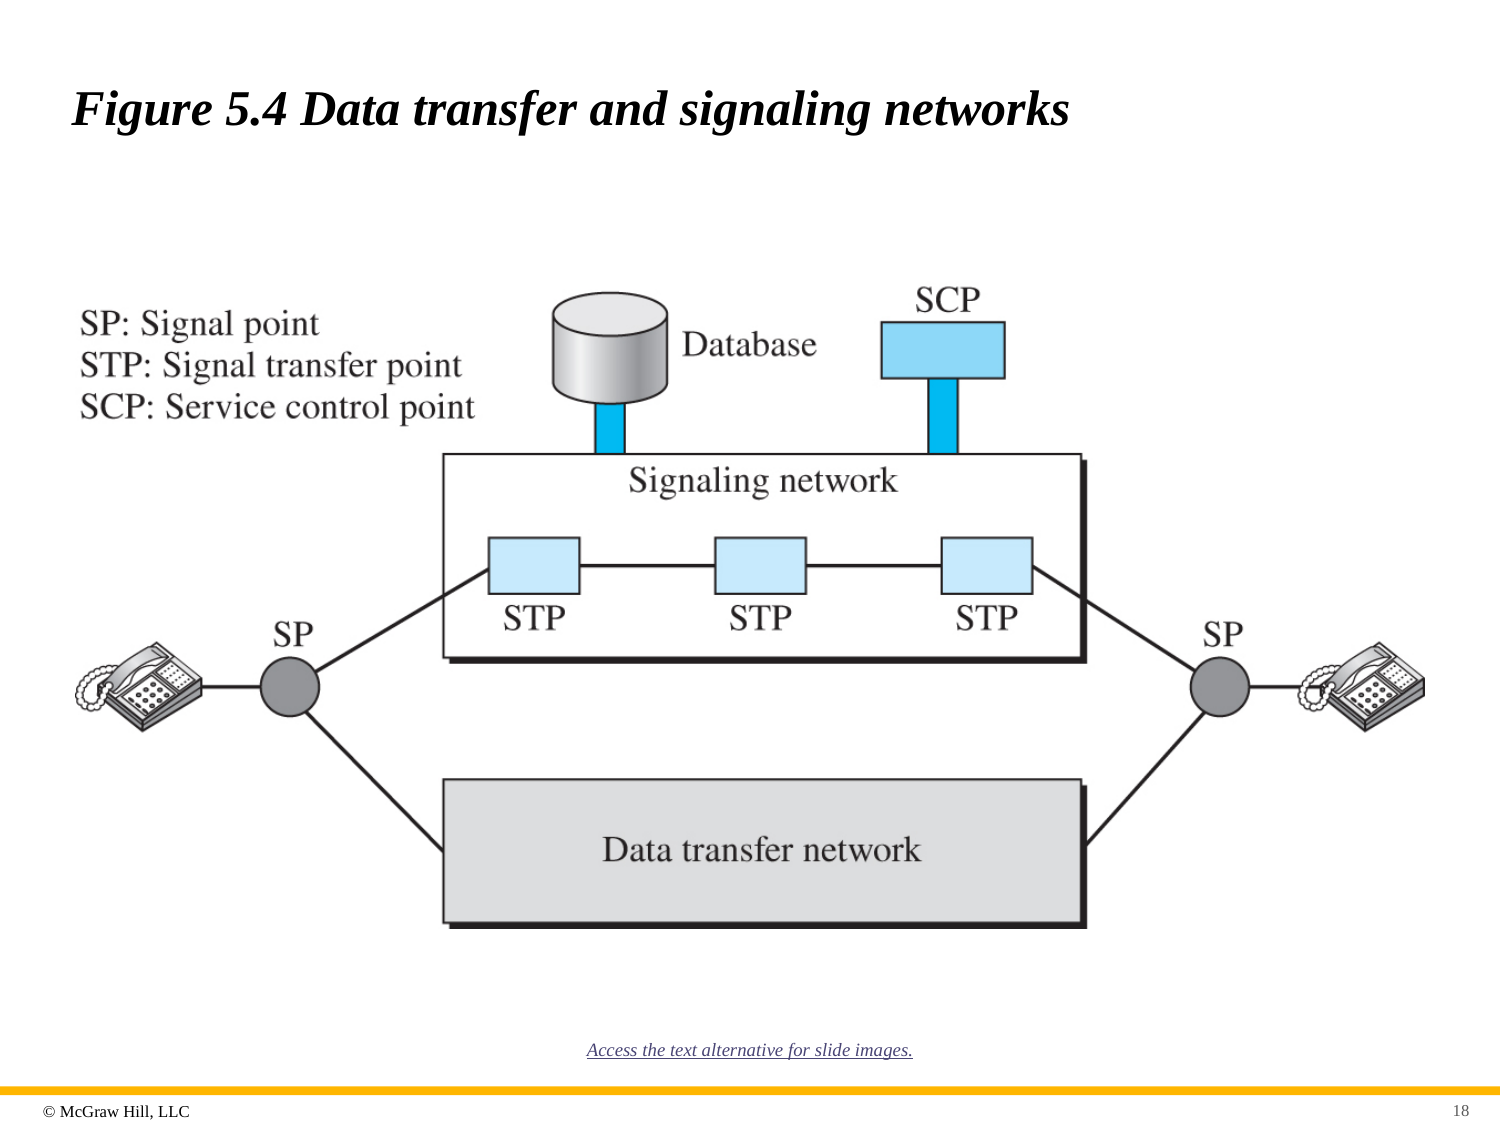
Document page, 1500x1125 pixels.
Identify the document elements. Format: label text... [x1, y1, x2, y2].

slide_number 18 [1418, 1096, 1477, 1123]
list Access the text alternative for slide images. [525, 1033, 975, 1066]
picture [74, 281, 1425, 929]
title Figure 5.4 Data transfer and signaling networks [56, 50, 1444, 162]
